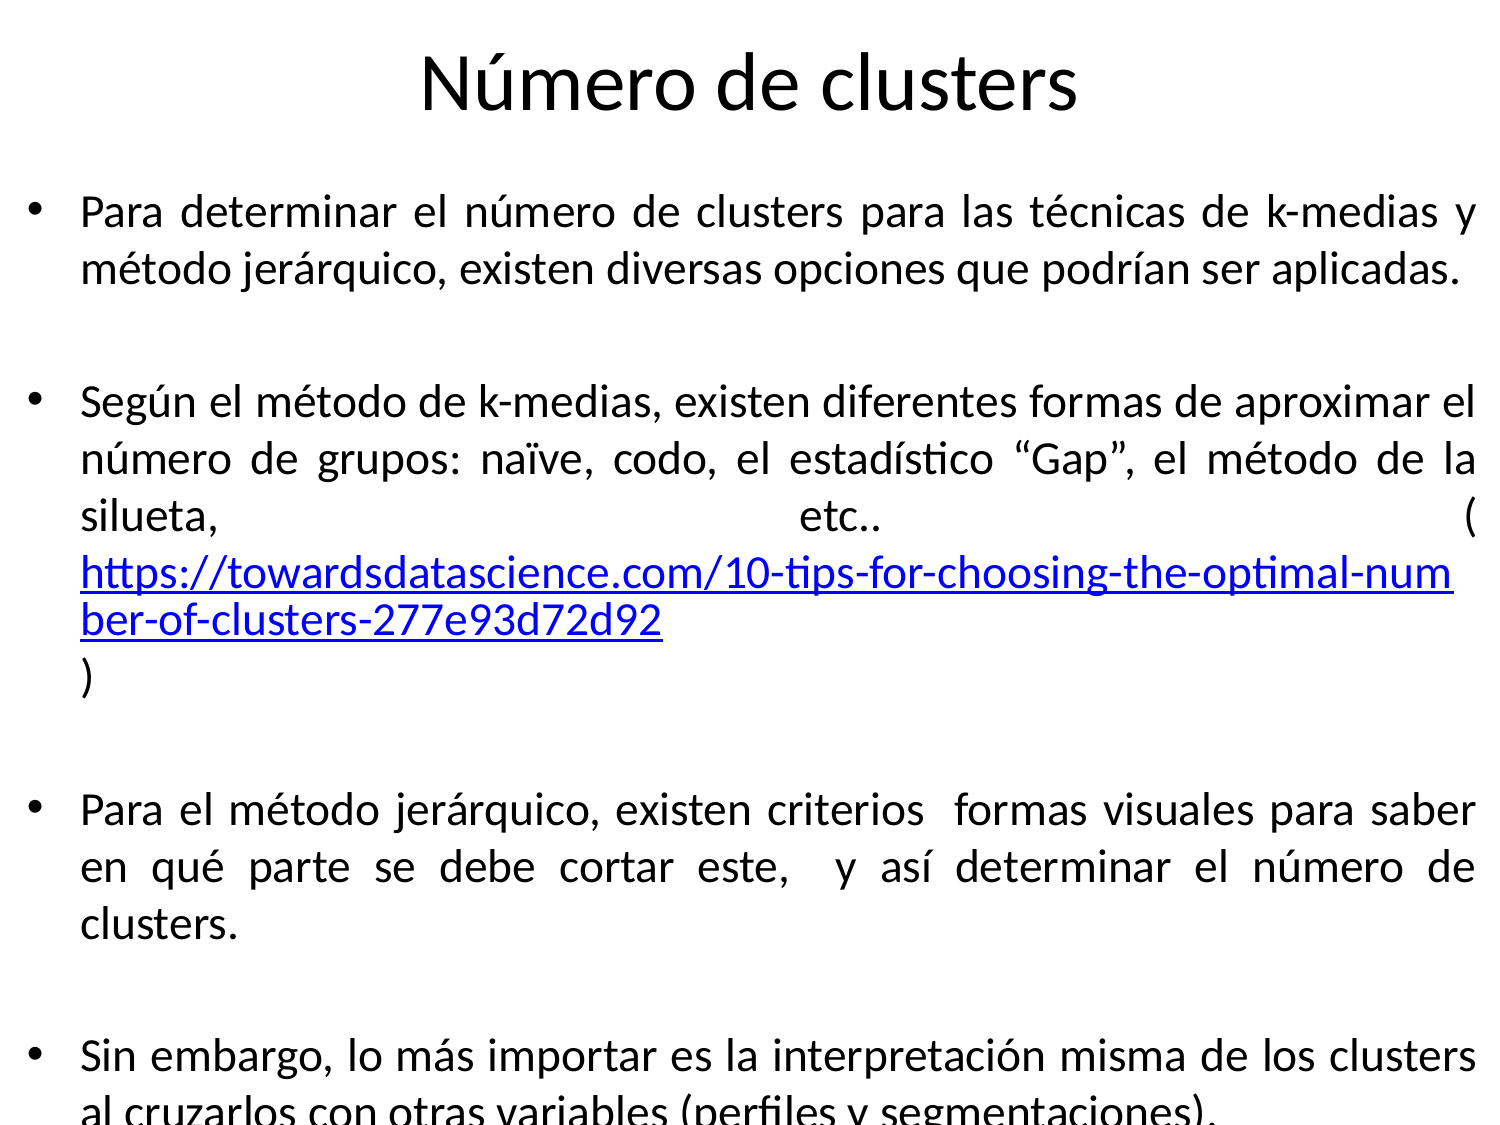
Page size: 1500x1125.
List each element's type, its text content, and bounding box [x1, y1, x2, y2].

title Número de clusters [69, 19, 1430, 135]
list Para determinar el número de clusters para las técnicas de k-medias y método jerárquico, existen diversas opciones que podrían ser aplicadas. Según el método de k-medias, existen diferentes formas de aproximar el número de grupos: naïve, codo, el estadístico “Gap”, el método de la silueta, etc.. (https://towardsdatascience.com/10-tips-for-choosing-the-optimal-number-of-clusters-277e93d72d92) Para el método jerárquico, existen criterios formas visuales para saber en qué parte se debe cortar este, y así determinar el número de clusters. Sin embargo, lo más importar es la interpretación misma de los clusters al cruzarlos con otras variables (perfiles y segmentaciones). [11, 172, 1495, 1114]
